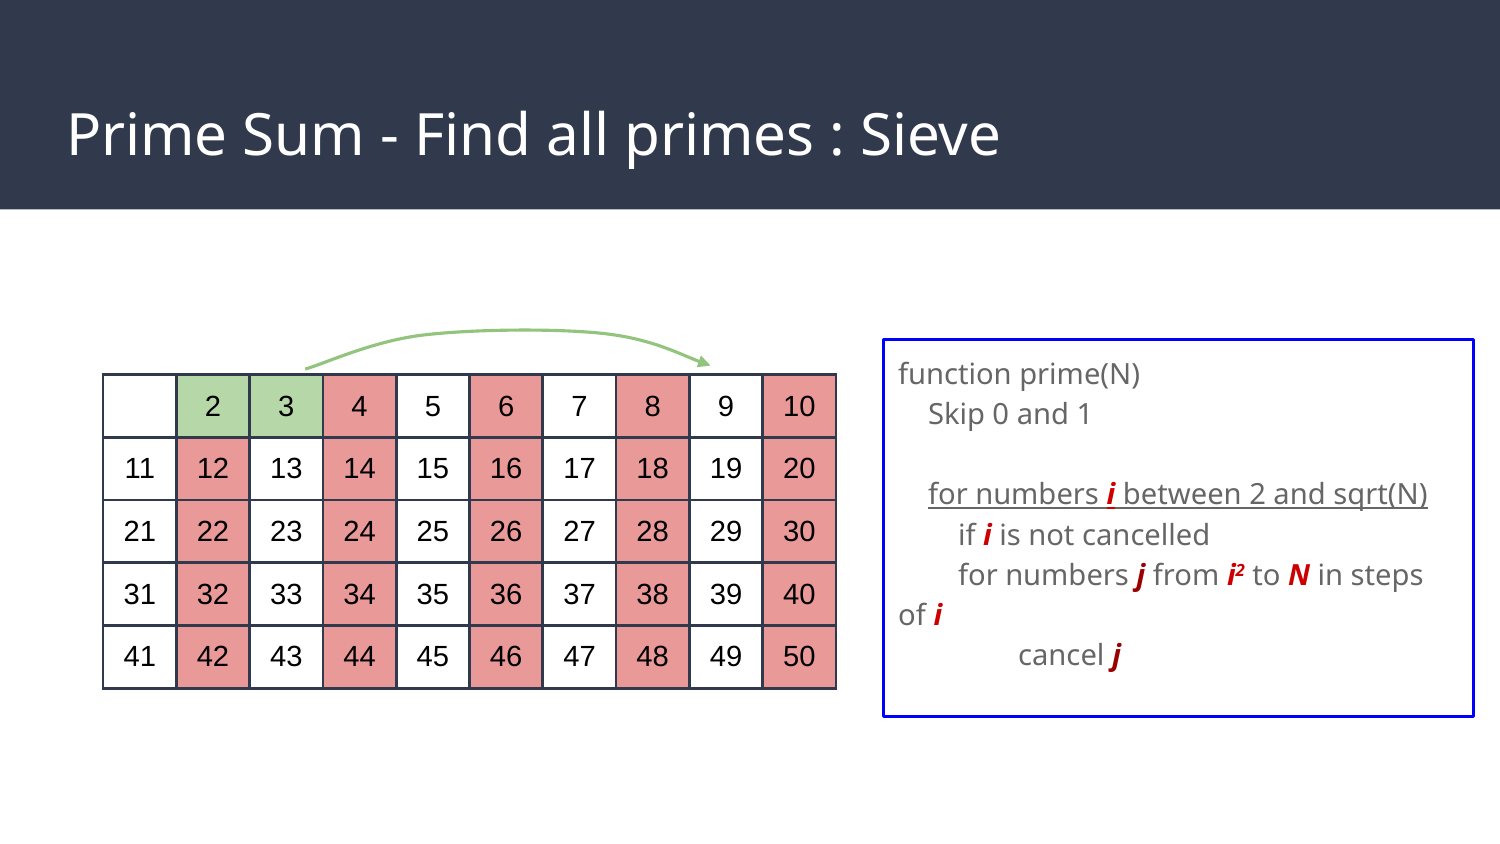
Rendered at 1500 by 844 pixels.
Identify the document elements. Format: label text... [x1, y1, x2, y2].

table_cell 33 [251, 564, 322, 624]
text_box function prime(N) Skip 0 and 1 for numbers i between 2 and sqrt(N) if i is not cancelled for numbers j from i2 to N in steps of i cancel j [883, 339, 1474, 717]
table_cell 16 [471, 439, 541, 499]
table_cell 42 [178, 627, 248, 687]
table_cell 24 [324, 501, 395, 561]
table_cell 39 [691, 564, 761, 624]
text_box [305, 329, 711, 370]
table_cell 18 [617, 439, 688, 499]
table_cell 48 [617, 627, 688, 687]
table_header 4 [324, 376, 395, 436]
table_cell 17 [544, 439, 615, 499]
table_cell 49 [691, 627, 761, 687]
table_cell 27 [544, 501, 615, 561]
table_cell 29 [691, 501, 761, 561]
table_cell 26 [471, 501, 541, 561]
title Prime Sum - Find all primes : Sieve [51, 82, 1449, 185]
table_header 9 [691, 376, 761, 436]
table_cell 14 [324, 439, 395, 499]
table_cell 28 [617, 501, 688, 561]
table_cell 34 [324, 564, 395, 624]
table_cell 32 [178, 564, 248, 624]
table_cell 38 [617, 564, 688, 624]
table_cell 20 [764, 439, 835, 499]
table_cell 23 [251, 501, 322, 561]
table_cell 15 [398, 439, 468, 499]
table_cell 25 [398, 501, 468, 561]
table_cell 19 [691, 439, 761, 499]
table_cell 45 [398, 627, 468, 687]
table_header 7 [544, 376, 615, 436]
table_cell 22 [178, 501, 248, 561]
table_cell 44 [324, 627, 395, 687]
table_cell 36 [471, 564, 541, 624]
table_cell 30 [764, 501, 835, 561]
table_header 8 [617, 376, 688, 436]
table_cell 31 [104, 564, 175, 624]
table_header 6 [471, 376, 541, 436]
table_cell 37 [544, 564, 615, 624]
table_cell 35 [398, 564, 468, 624]
table_cell 41 [104, 627, 175, 687]
table_header [104, 376, 175, 436]
table_header 5 [398, 376, 468, 436]
table_cell 50 [764, 627, 835, 687]
table_cell 21 [104, 501, 175, 561]
table_header 10 [764, 376, 835, 436]
table_header 3 [251, 376, 322, 436]
table_cell 43 [251, 627, 322, 687]
table_header 2 [178, 376, 248, 436]
table_cell 47 [544, 627, 615, 687]
table_cell 11 [104, 439, 175, 499]
table_cell 40 [764, 564, 835, 624]
table_cell 13 [251, 439, 322, 499]
table_cell 12 [178, 439, 248, 499]
table_cell 46 [471, 627, 541, 687]
